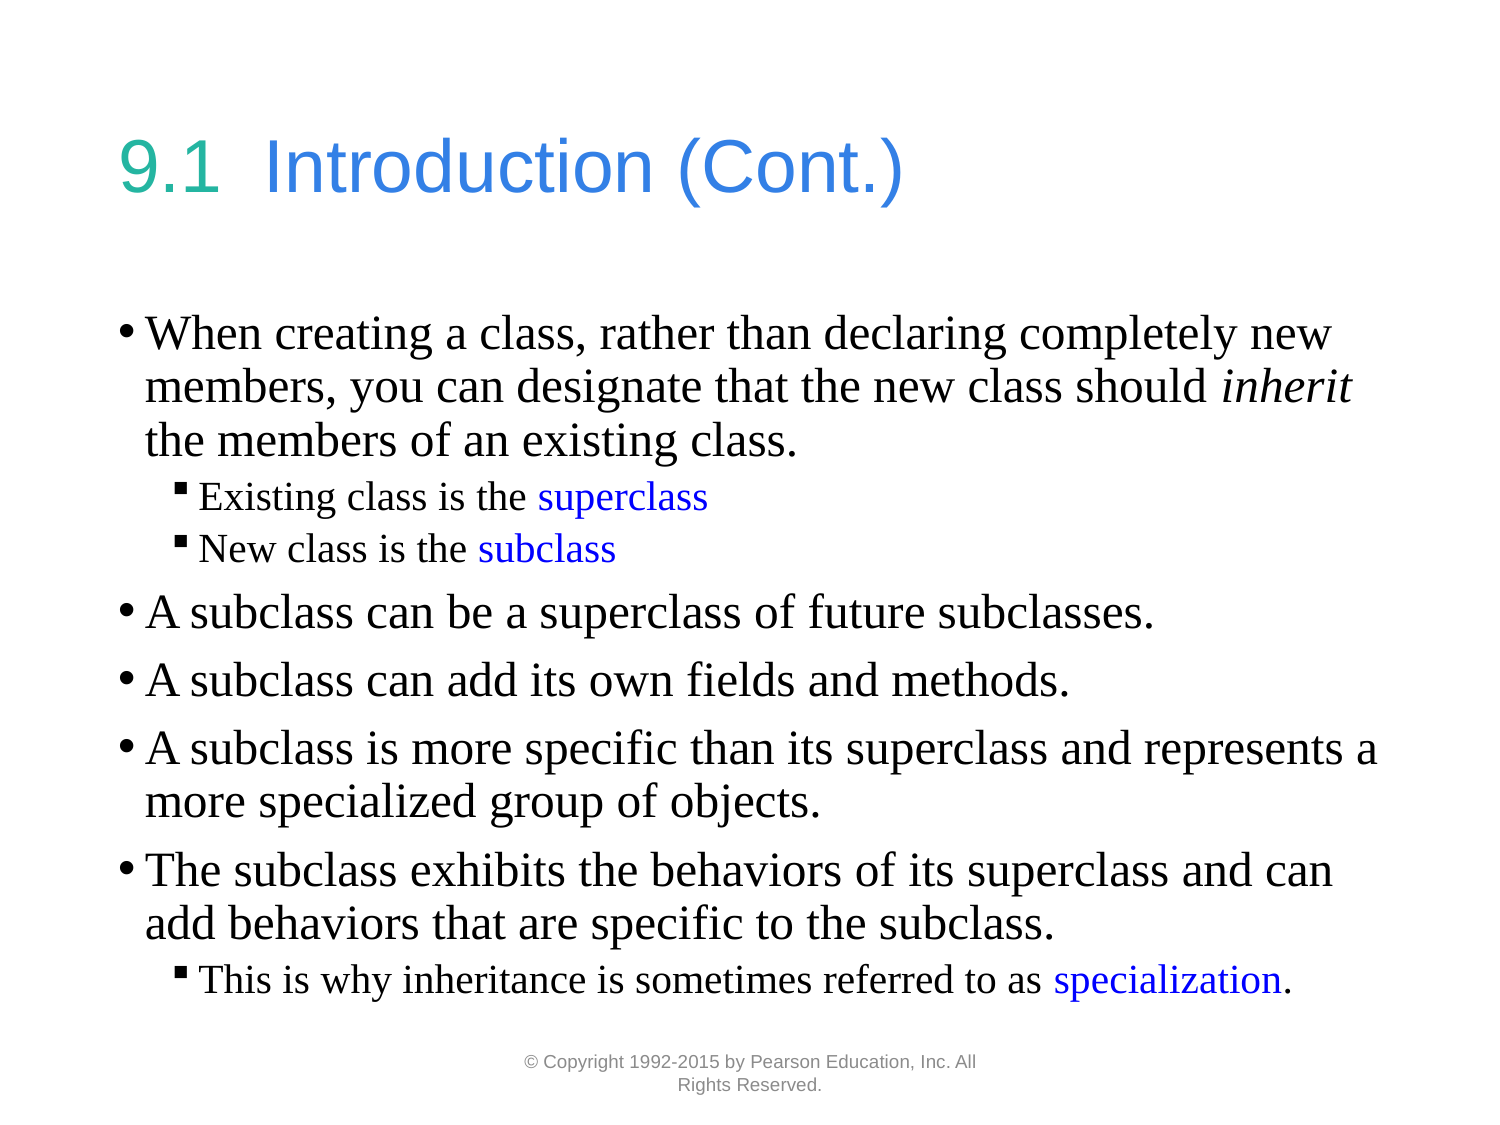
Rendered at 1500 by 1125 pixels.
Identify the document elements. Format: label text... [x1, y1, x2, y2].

list When creating a class, rather than declaring completely new members, you can designate that the new class should inherit the members of an existing class. Existing class is the superclass New class is the subclass A subclass can be a superclass of future subclasses. A subclass can add its own fields and methods. A subclass is more specific than its superclass and represents a more specialized group of objects. The subclass exhibits the behaviors of its superclass and can add behaviors that are specific to the subclass. This is why inheritance is sometimes referred to as specialization. [103, 299, 1397, 1014]
title 9.1 Introduction (Cont.) [103, 59, 1397, 278]
footer © Copyright 1992-2015 by Pearson Education, Inc. All Rights Reserved. [496, 1042, 1004, 1103]
